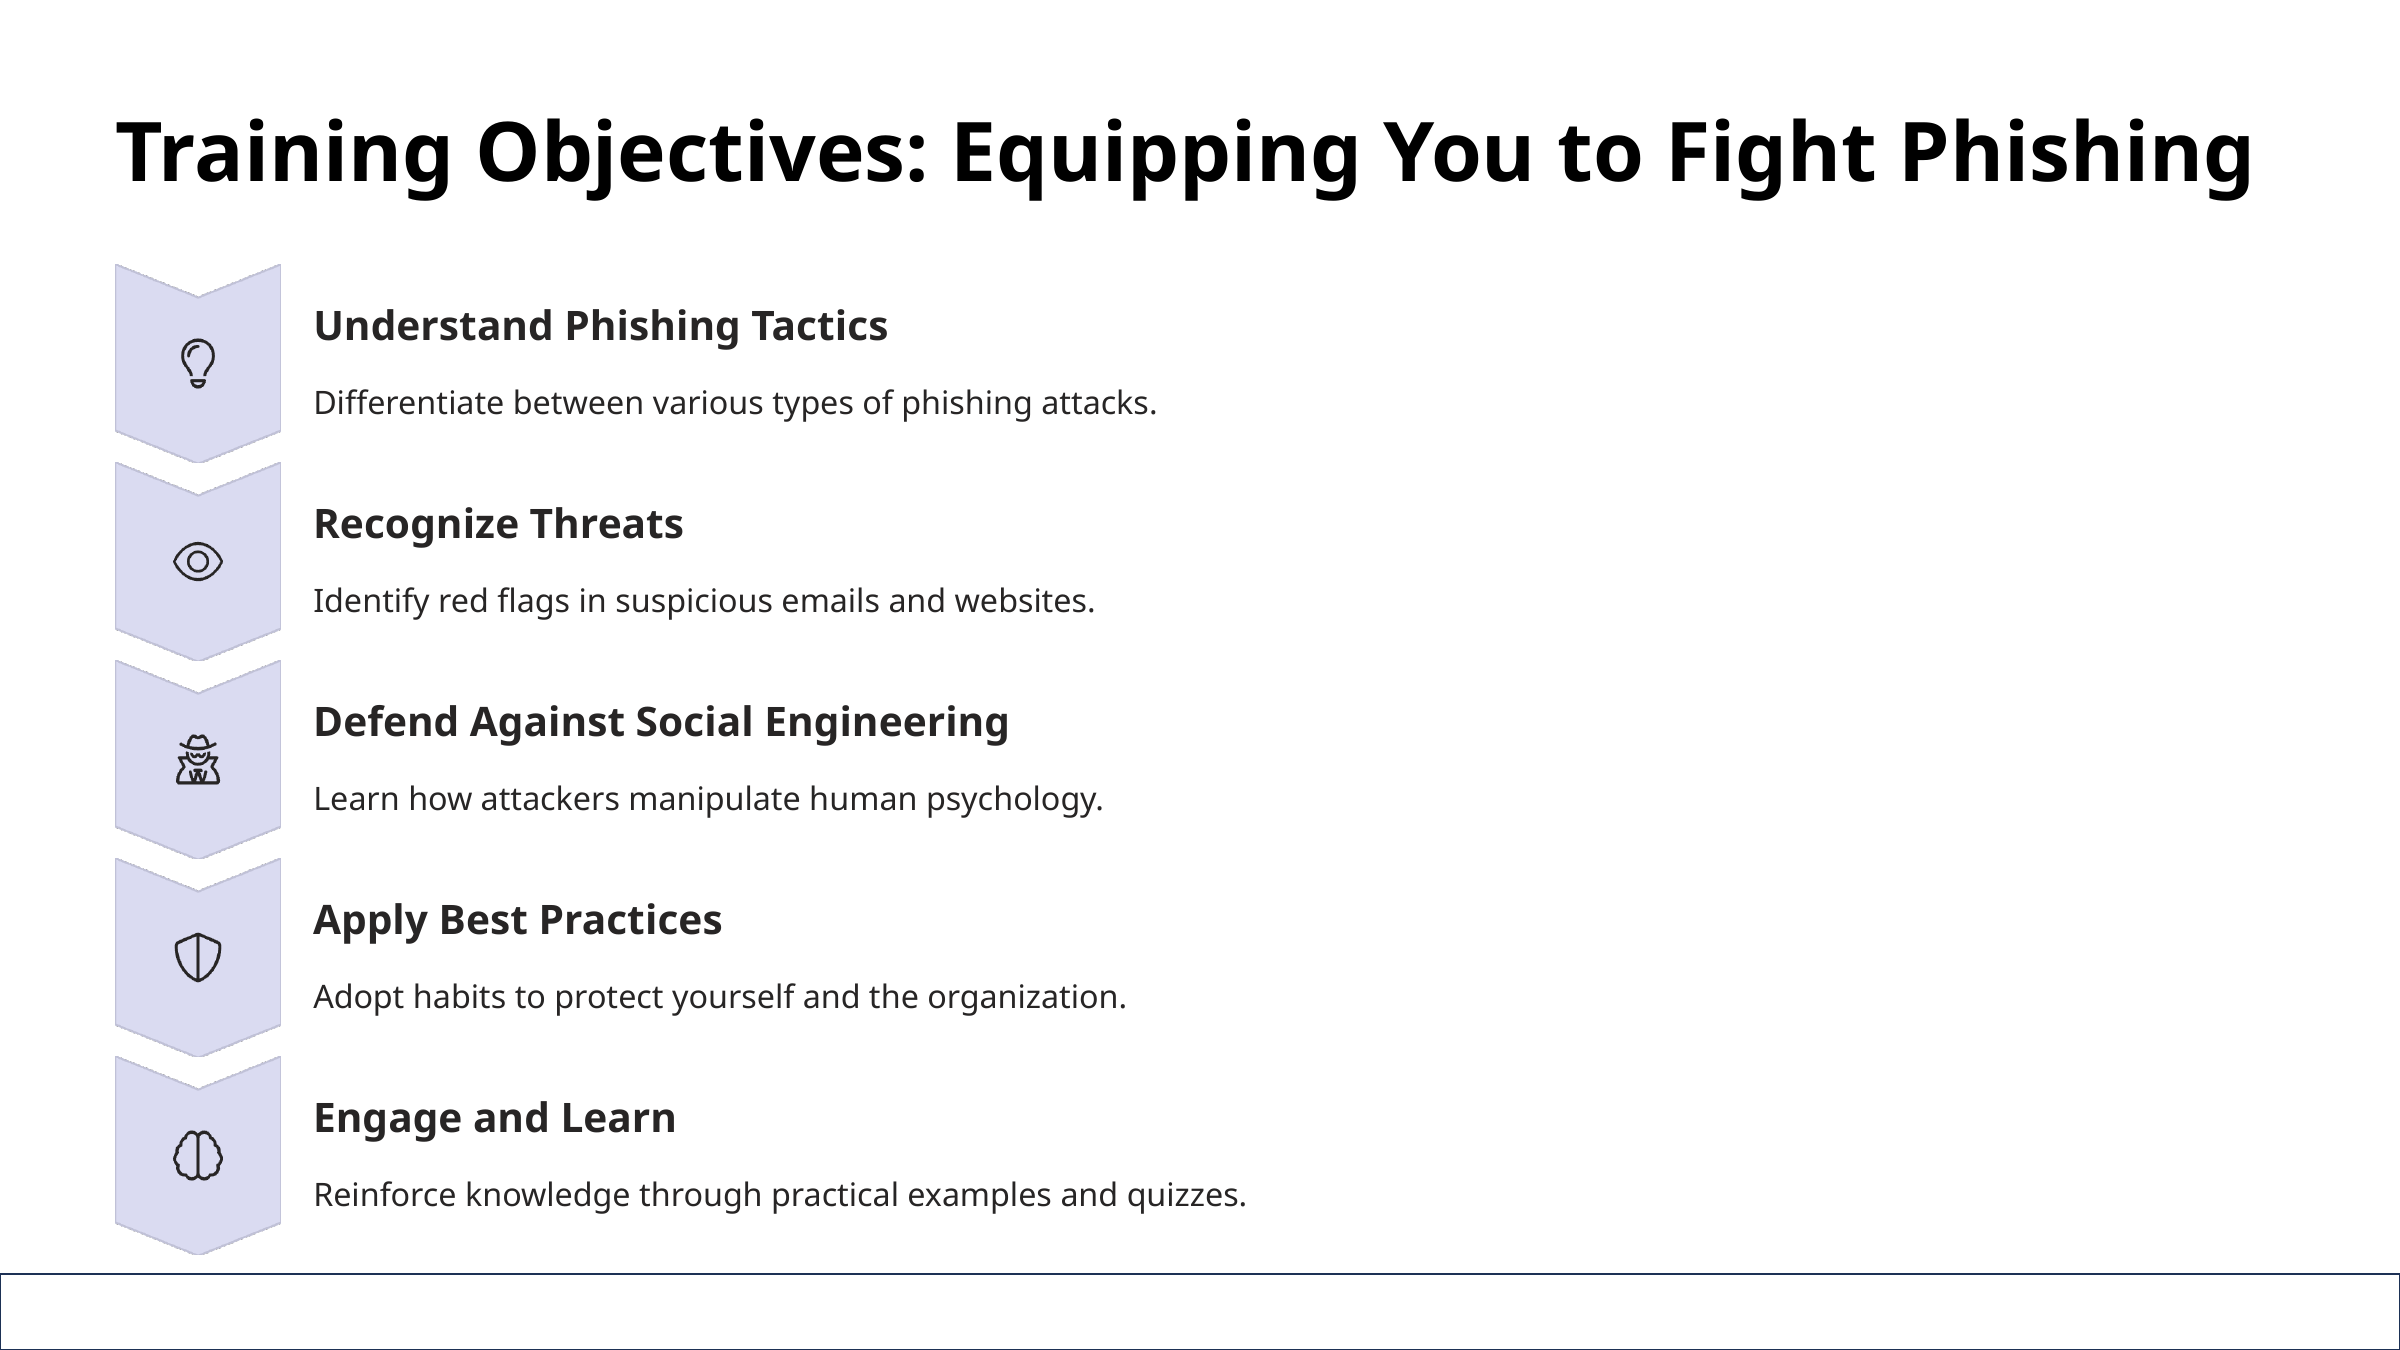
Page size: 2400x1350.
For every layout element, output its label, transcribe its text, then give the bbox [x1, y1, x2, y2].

text_box Defend Against Social Engineering [313, 693, 1009, 745]
text_box Reinforce knowledge through practical examples and quizzes. [313, 1160, 2285, 1214]
picture [115, 264, 281, 1255]
text_box Training Objectives: Equipping You to Fight Phishing [115, 95, 2214, 199]
text_box Differentiate between various types of phishing attacks. [313, 369, 2285, 422]
text_box Identify red flags in suspicious emails and websites. [313, 566, 2285, 620]
text_box Apply Best Practices [313, 891, 732, 943]
text_box Recognize Threats [313, 495, 726, 548]
text_box [0, 1273, 2400, 1350]
text_box Understand Phishing Tactics [313, 297, 892, 350]
text_box Learn how attackers manipulate human psychology. [313, 764, 2285, 818]
text_box Adopt habits to protect yourself and the organization. [313, 962, 2285, 1016]
text_box Engage and Learn [313, 1089, 726, 1141]
